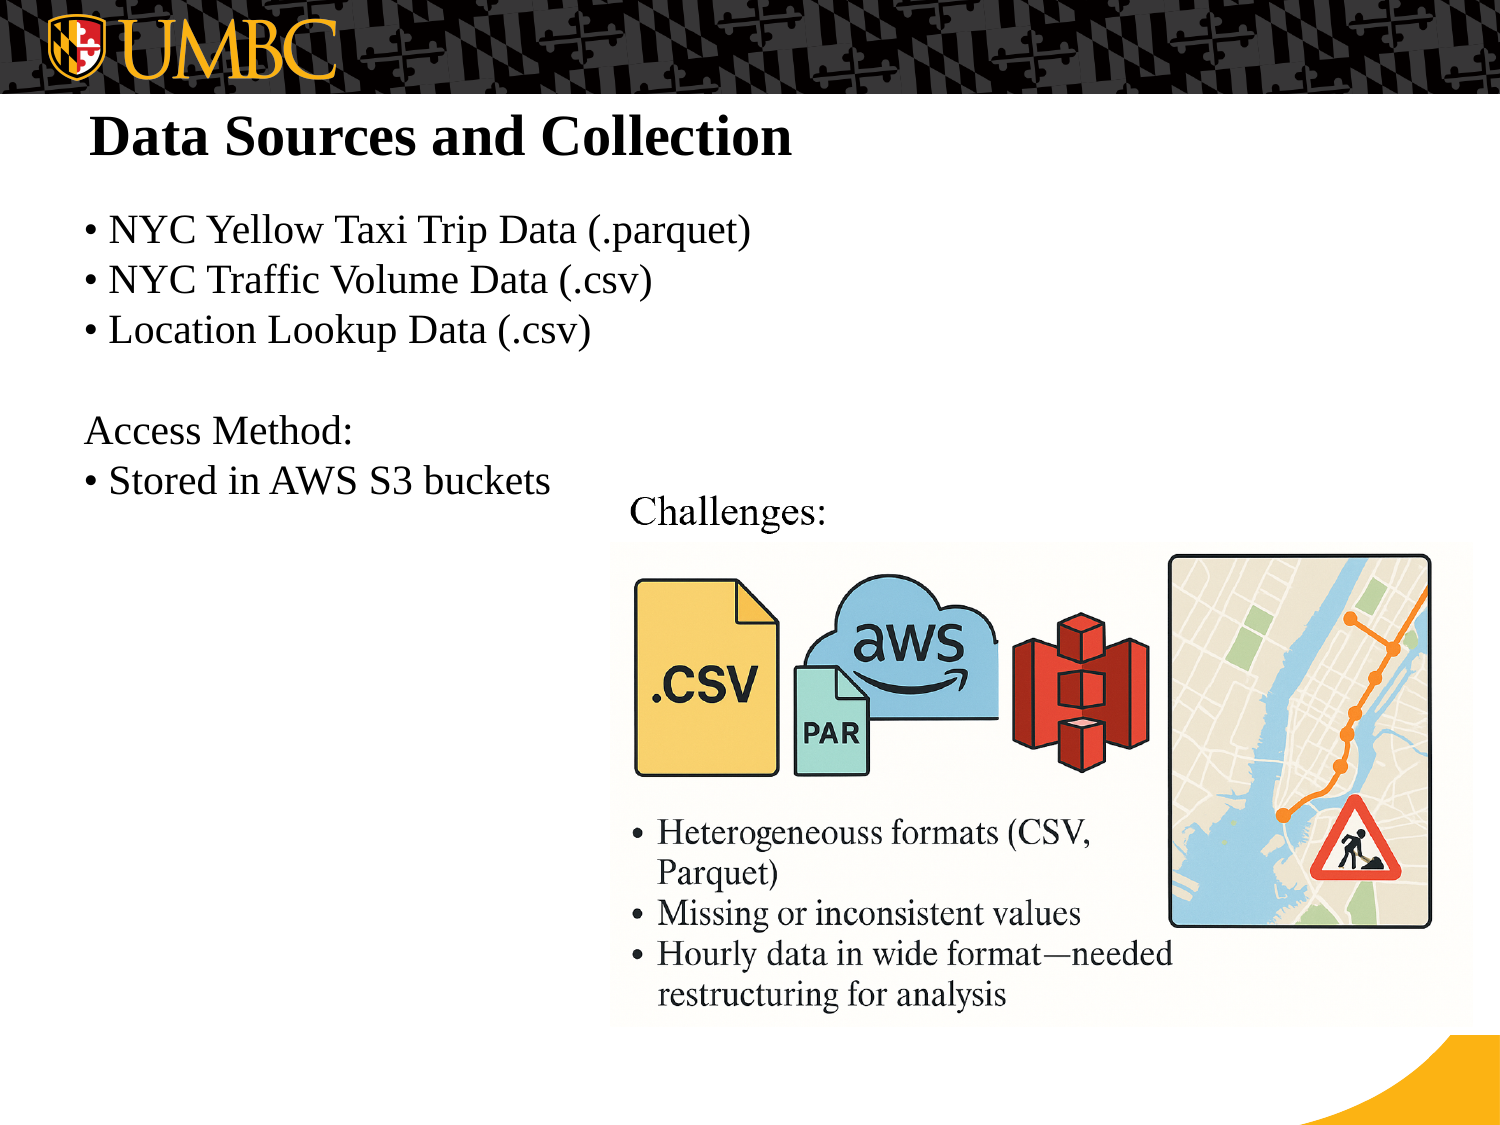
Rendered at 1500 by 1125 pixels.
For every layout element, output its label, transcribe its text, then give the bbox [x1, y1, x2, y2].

picture [0, 0, 1500, 94]
text_box • NYC Yellow Taxi Trip Data (.parquet) • NYC Traffic Volume Data (.csv) • Location Lookup Data (.csv) Access Method: • Stored in AWS S3 buckets [68, 194, 769, 610]
picture [610, 474, 1500, 1125]
text_box Data Sources and Collection [74, 45, 1425, 175]
